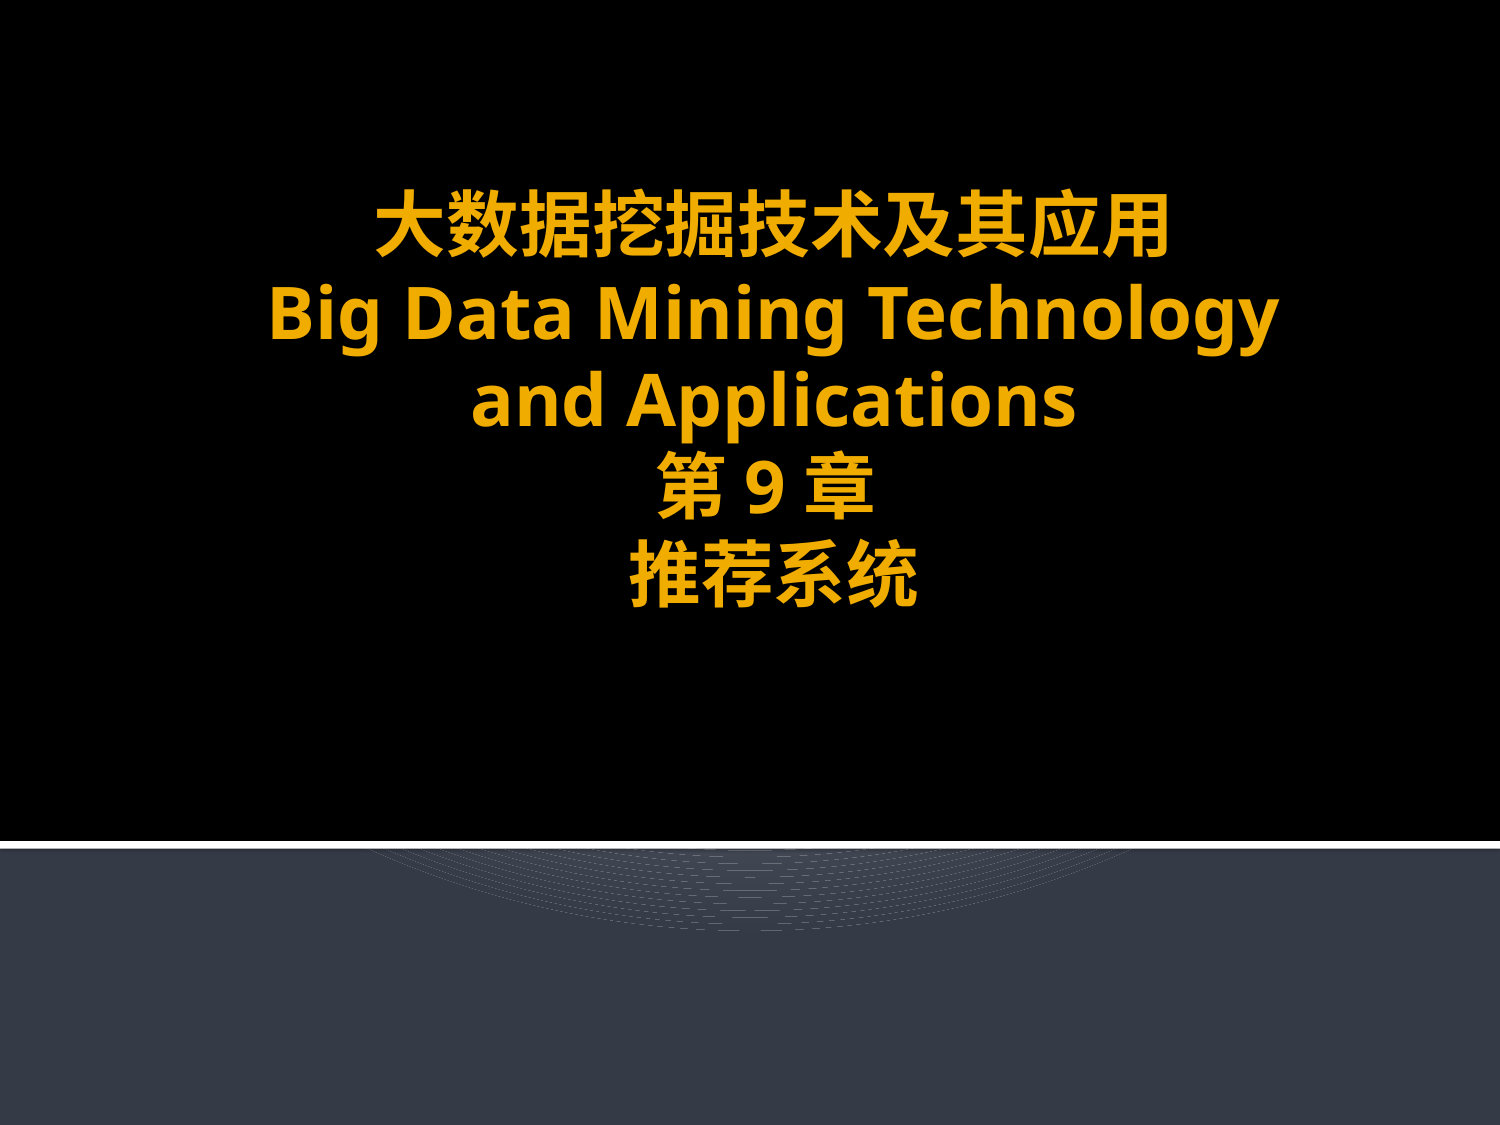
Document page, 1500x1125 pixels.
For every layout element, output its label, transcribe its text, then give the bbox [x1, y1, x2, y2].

title 大数据挖掘技术及其应用 Big Data Mining Technology and Applications 第9章 推荐系统 [249, 62, 1291, 616]
